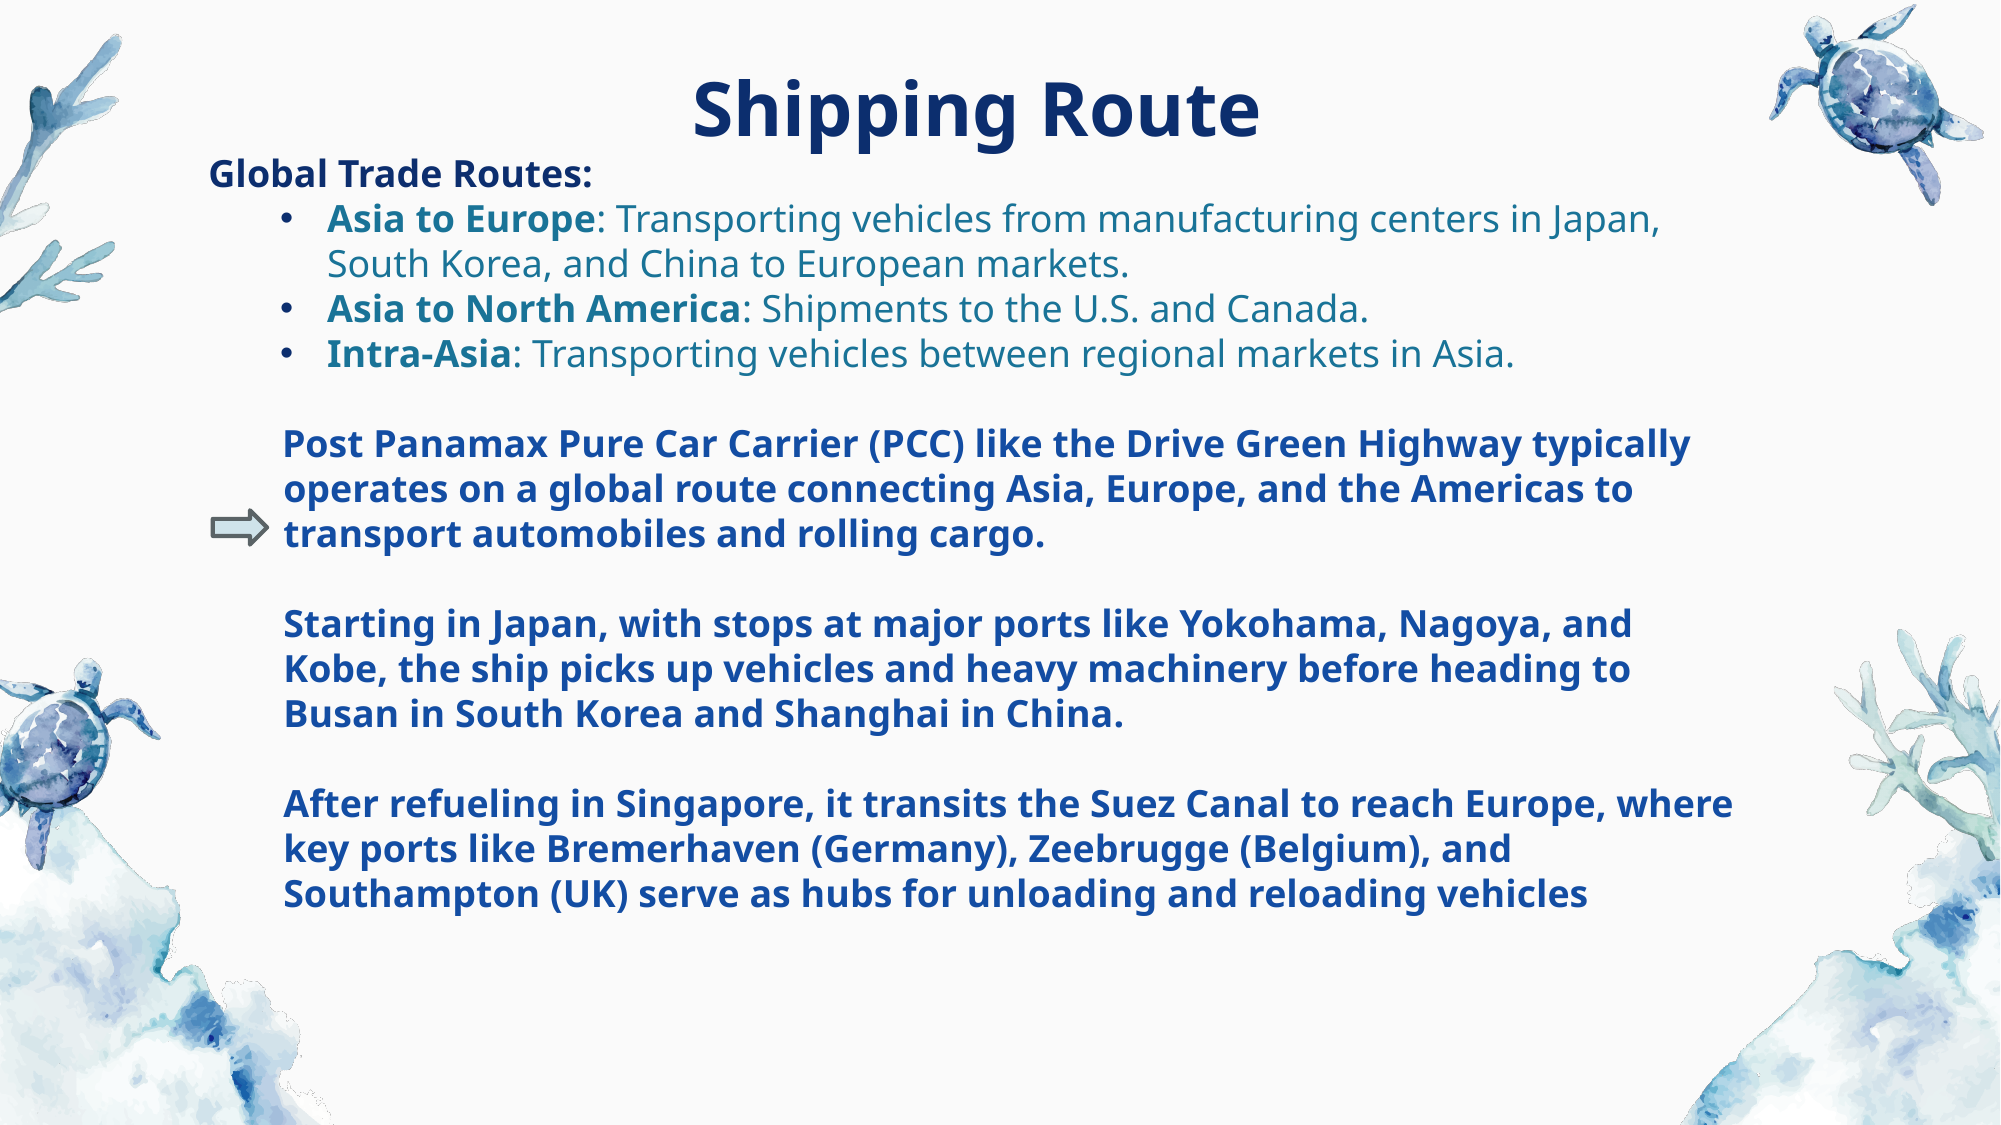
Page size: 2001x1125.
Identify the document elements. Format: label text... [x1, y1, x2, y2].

picture [0, 633, 383, 1125]
title Shipping Route [134, 46, 1820, 172]
picture [1624, 517, 2001, 1125]
picture [0, 25, 132, 374]
subtitle Global Trade Routes: Asia to Europe: Transporting vehicles from manufacturing centers in Japan, South Korea, and China to European markets. Asia to North America: Shipments to the U.S. and Canada. Intra-Asia: Transporting vehicles between regional markets in Asia. Post Panamax Pure Car Carrier (PCC) like the Drive Green Highway typically operates on a global route connecting Asia, Europe, and the Americas to transport automobiles and rolling cargo. Starting in Japan, with stops at major ports like Yokohama, Nagoya, and Kobe, the ship picks up vehicles and heavy machinery before heading to Busan in South Korea and Shanghai in China. After refueling in Singapore, it transits the Suez Canal to reach Europe, where key ports like Bremerhaven (Germany), Zeebrugge (Belgium), and Southampton (UK) serve as hubs for unloading and reloading vehicles [193, 172, 1763, 975]
picture [1769, 4, 1984, 206]
text_box [210, 508, 270, 547]
